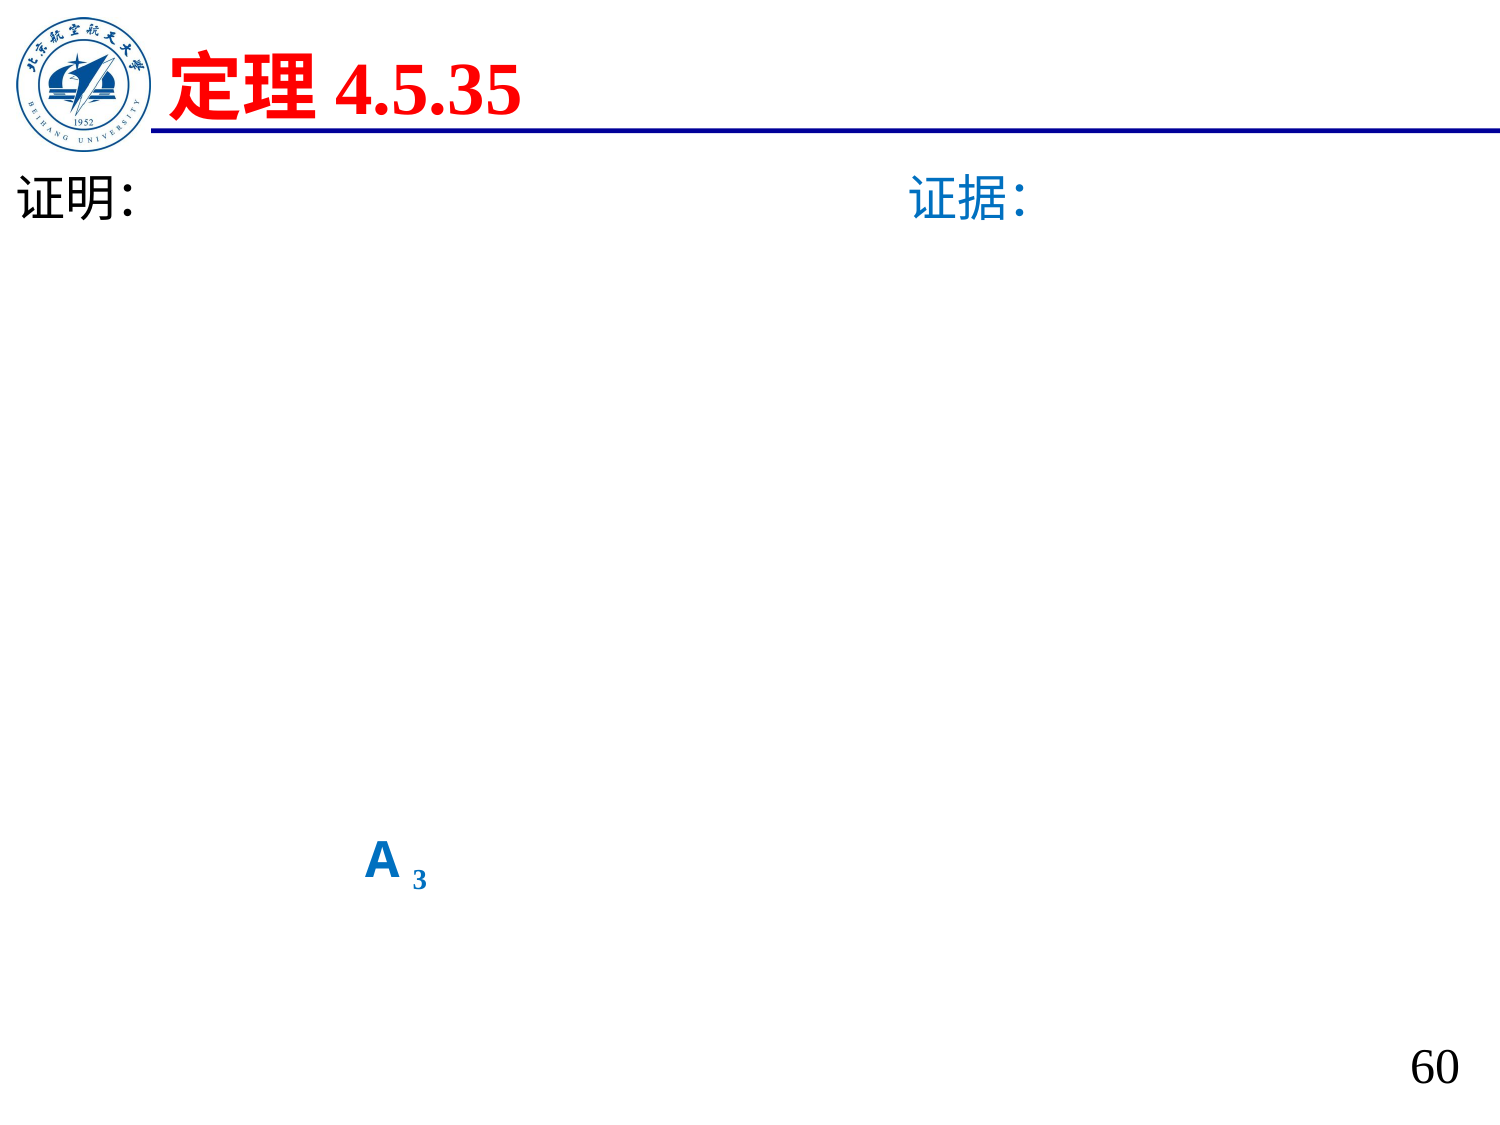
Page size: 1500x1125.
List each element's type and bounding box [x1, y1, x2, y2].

picture [16, 17, 151, 152]
